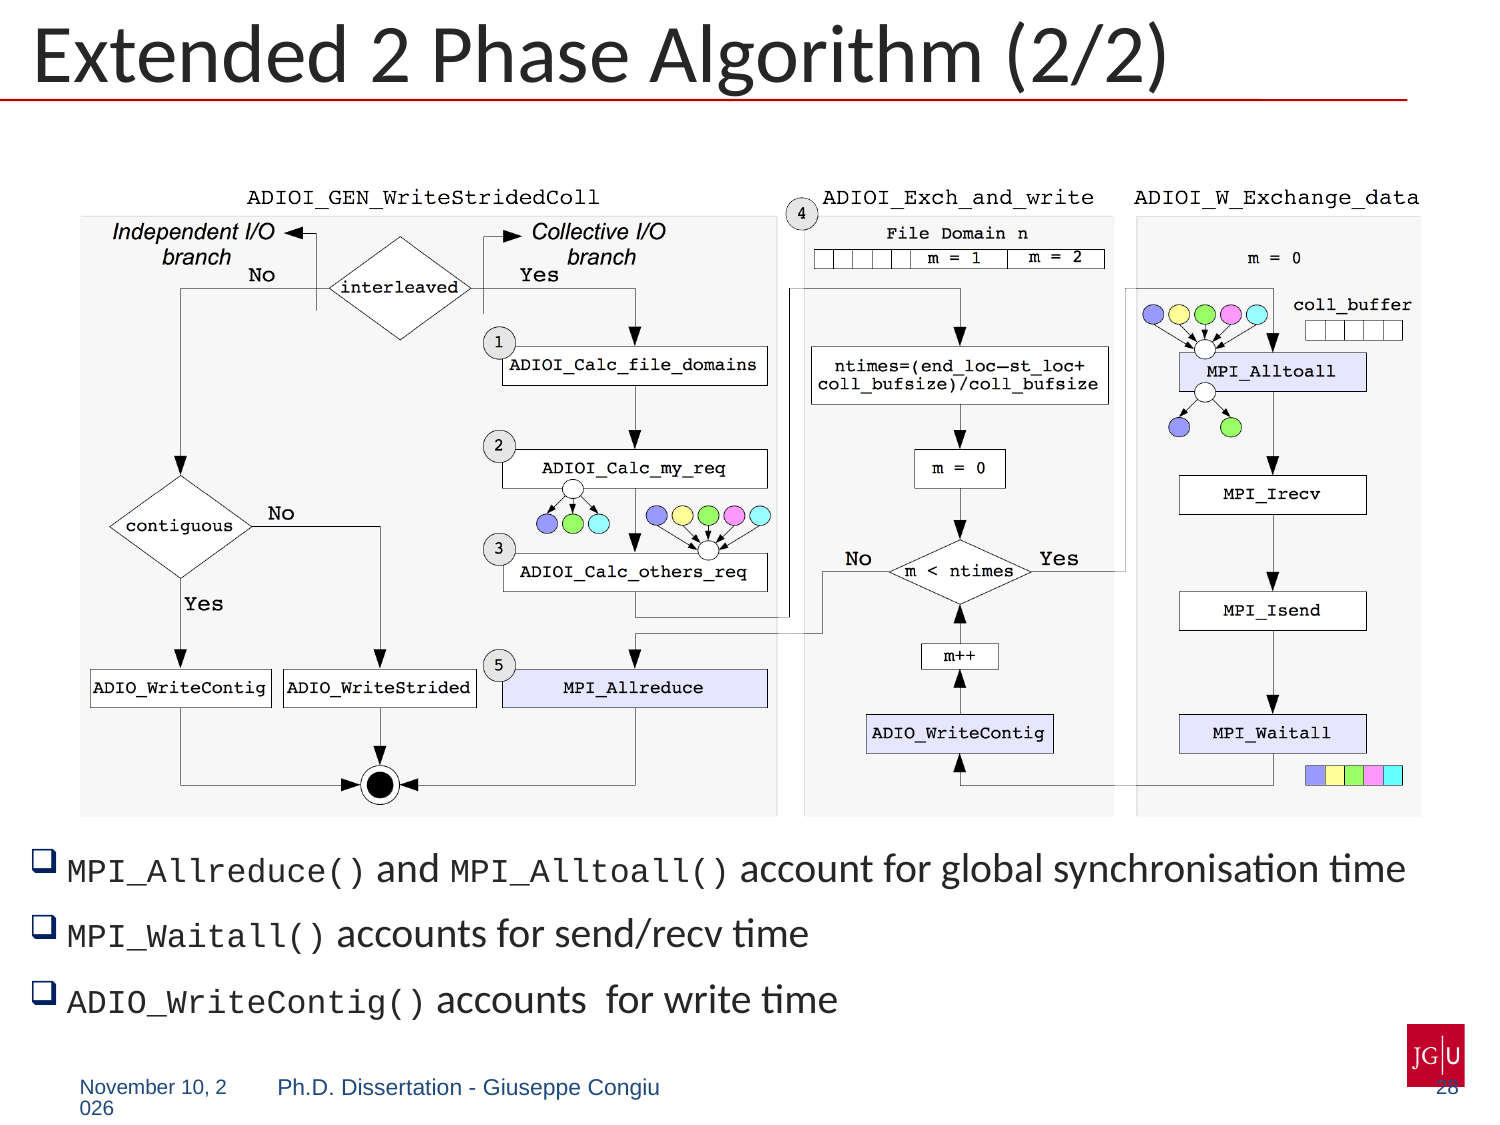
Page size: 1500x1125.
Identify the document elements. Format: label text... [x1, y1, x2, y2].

picture [1407, 1024, 1465, 1087]
footer Ph.D. Dissertation - Giuseppe Congiu [262, 1058, 1223, 1114]
text_box Extended 2 Phase Algorithm (2/2) [32, 7, 1471, 104]
slide_number 28 [1236, 1058, 1459, 1114]
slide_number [64, 1058, 248, 1114]
list MPI_Allreduce() and MPI_Alltoall() account for global synchronisation time MPI_Waitall() accounts for send/recv time ADIO_WriteContig() accounts for write time [29, 846, 1471, 1024]
picture [73, 164, 1438, 824]
